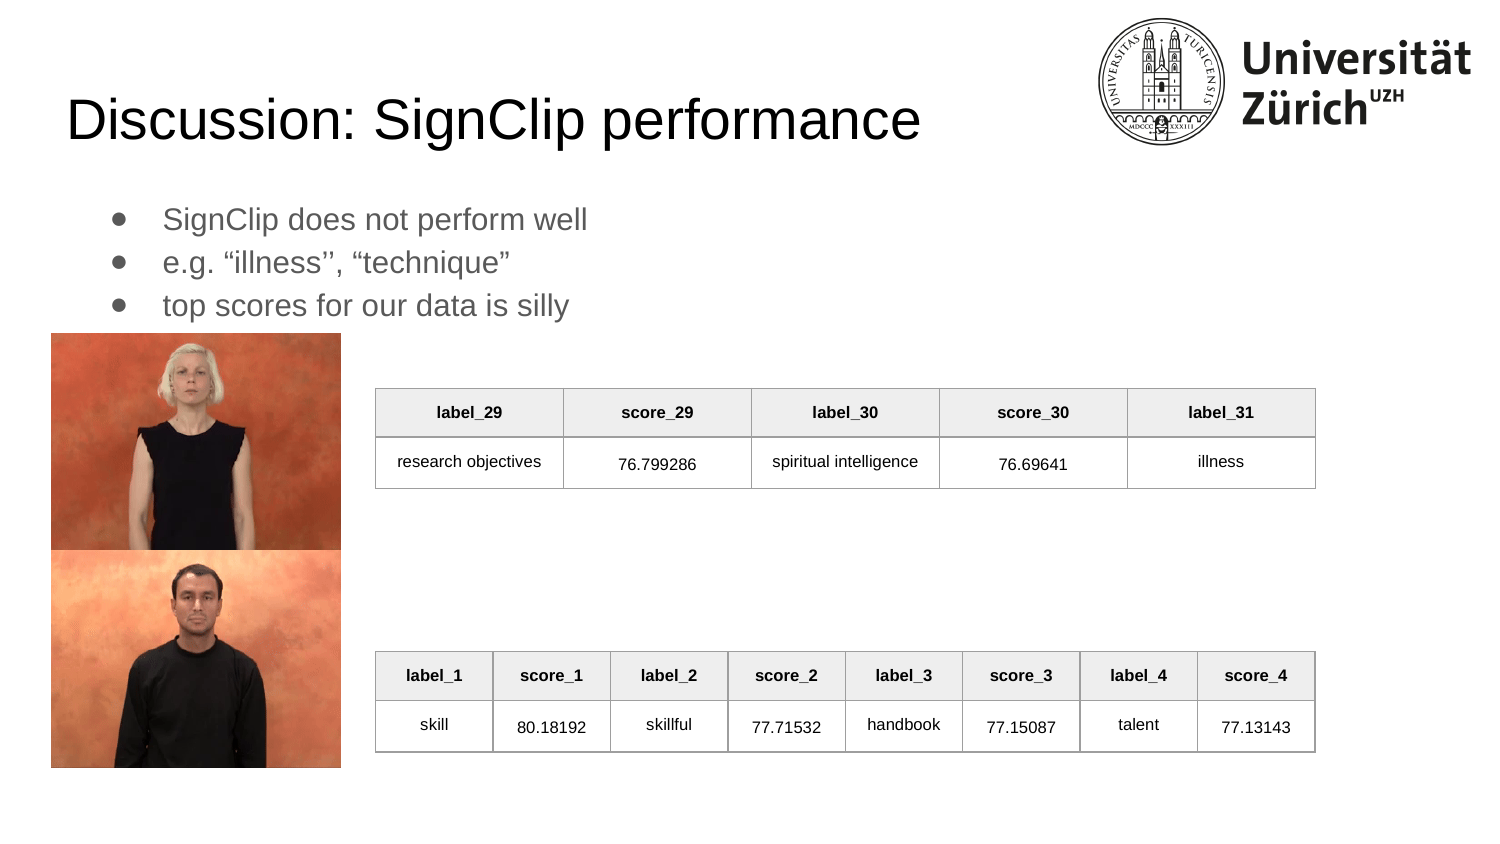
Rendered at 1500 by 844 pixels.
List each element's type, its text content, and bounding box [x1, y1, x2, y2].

title Discussion: SignClip performance [51, 72, 1449, 167]
table_cell 76.799286 [564, 438, 751, 488]
table_header label_2 [611, 652, 727, 700]
table_header score_1 [494, 652, 610, 700]
table_header score_4 [1198, 652, 1314, 700]
table_cell 76.69641 [940, 438, 1127, 488]
table_cell skillful [611, 701, 727, 751]
table_cell skill [376, 701, 492, 751]
text_box SignClip does not perform well e.g. “illness’’, “technique” top scores for our data is silly [72, 178, 1246, 338]
picture [50, 333, 341, 768]
table_cell 77.15087 [963, 701, 1079, 751]
table_cell handbook [846, 701, 962, 751]
table_header score_29 [564, 389, 751, 436]
table_cell 80.18192 [494, 701, 610, 751]
table_header score_2 [729, 652, 845, 700]
picture [1096, 16, 1472, 147]
table_cell spiritual intelligence [752, 438, 939, 488]
table_header score_3 [963, 652, 1079, 700]
table_header label_31 [1128, 389, 1315, 436]
table_cell 77.13143 [1198, 701, 1314, 751]
table_cell illness [1128, 438, 1315, 488]
table_cell talent [1081, 701, 1197, 751]
table_header label_3 [846, 652, 962, 700]
table_header label_30 [752, 389, 939, 436]
table_cell 77.71532 [729, 701, 845, 751]
table_header label_1 [376, 652, 492, 700]
table_header score_30 [940, 389, 1127, 436]
table_cell research objectives [376, 438, 563, 488]
table_header label_4 [1081, 652, 1197, 700]
table_header label_29 [376, 389, 563, 436]
